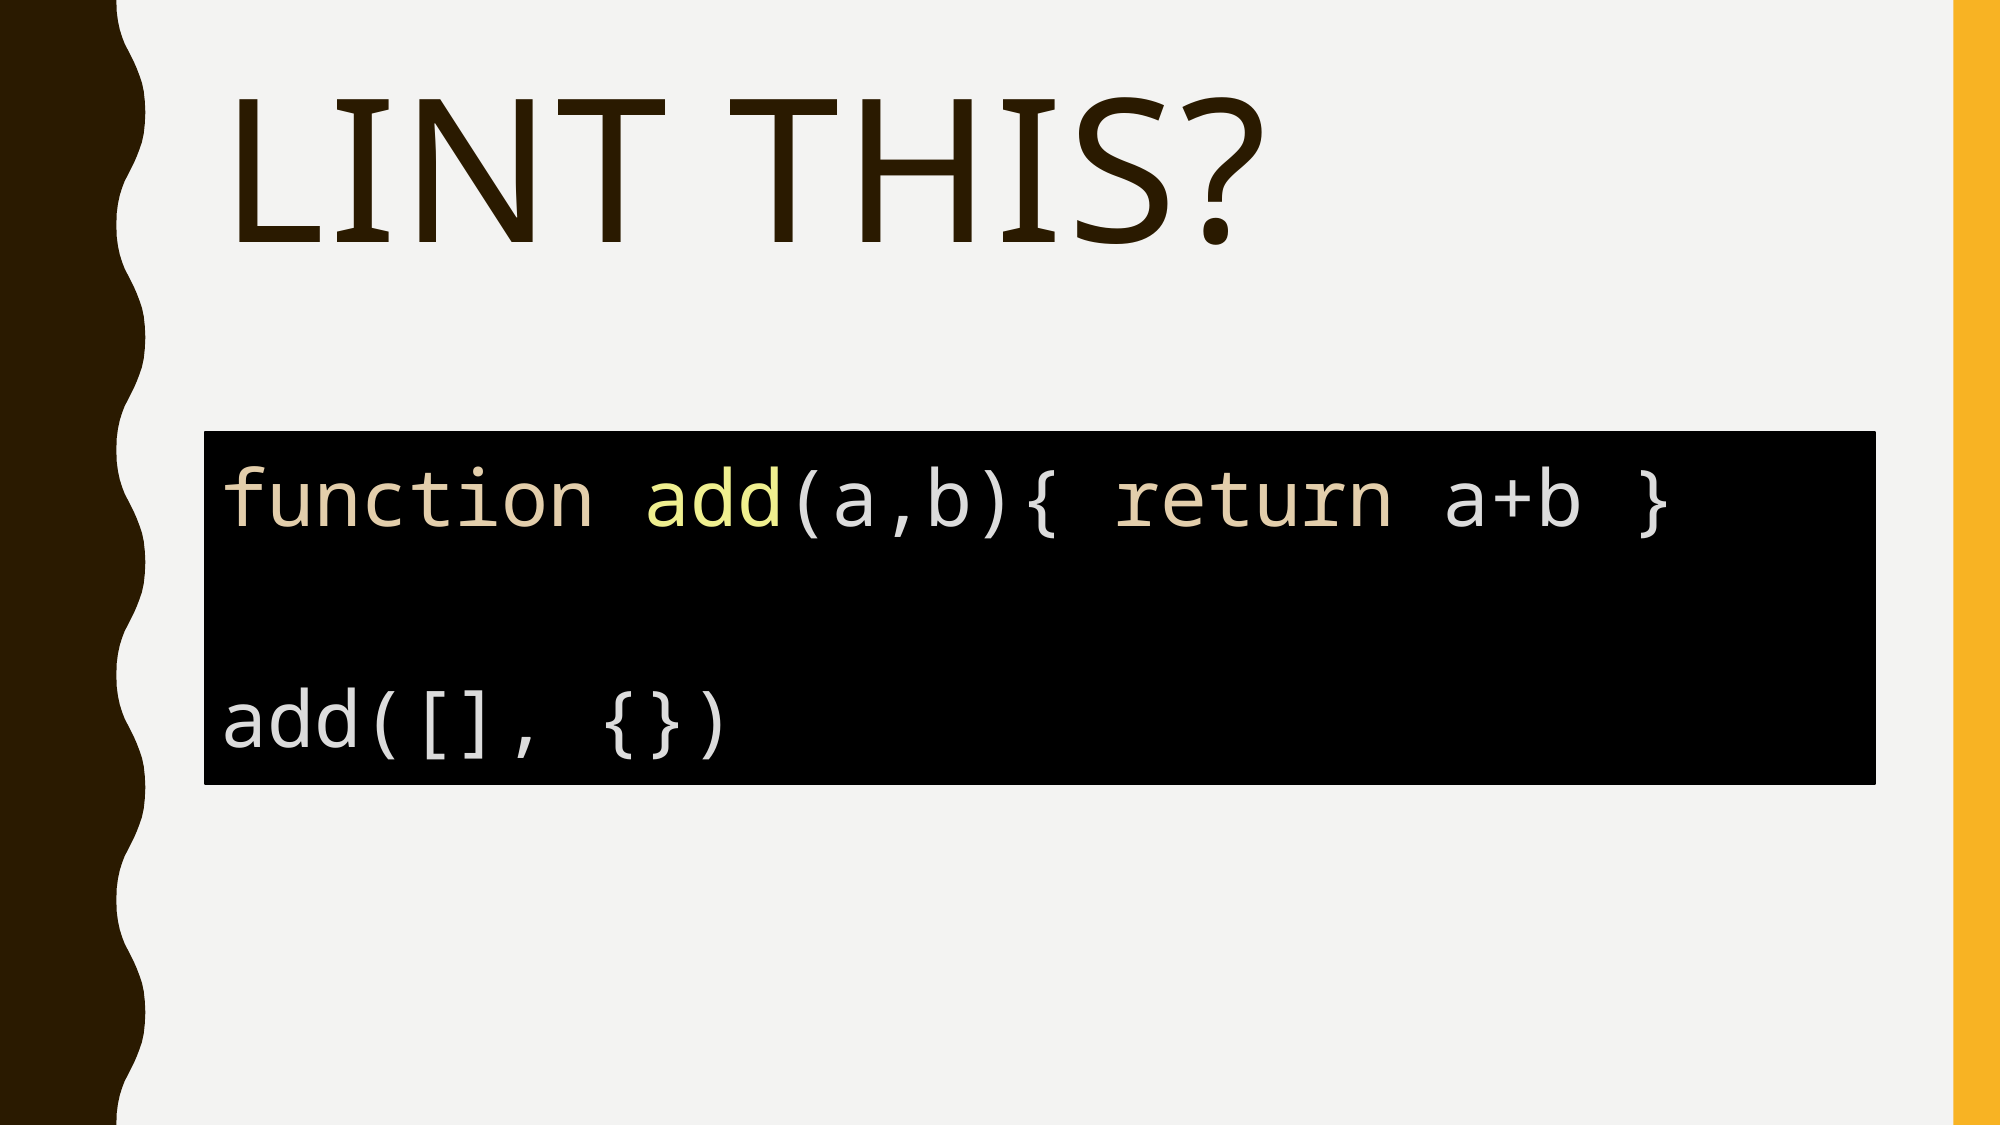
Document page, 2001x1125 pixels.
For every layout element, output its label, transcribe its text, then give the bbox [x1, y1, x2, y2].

title Lint this? [205, 62, 1875, 308]
list function add(a,b){ return a+b } add([], {}) [204, 431, 1876, 785]
